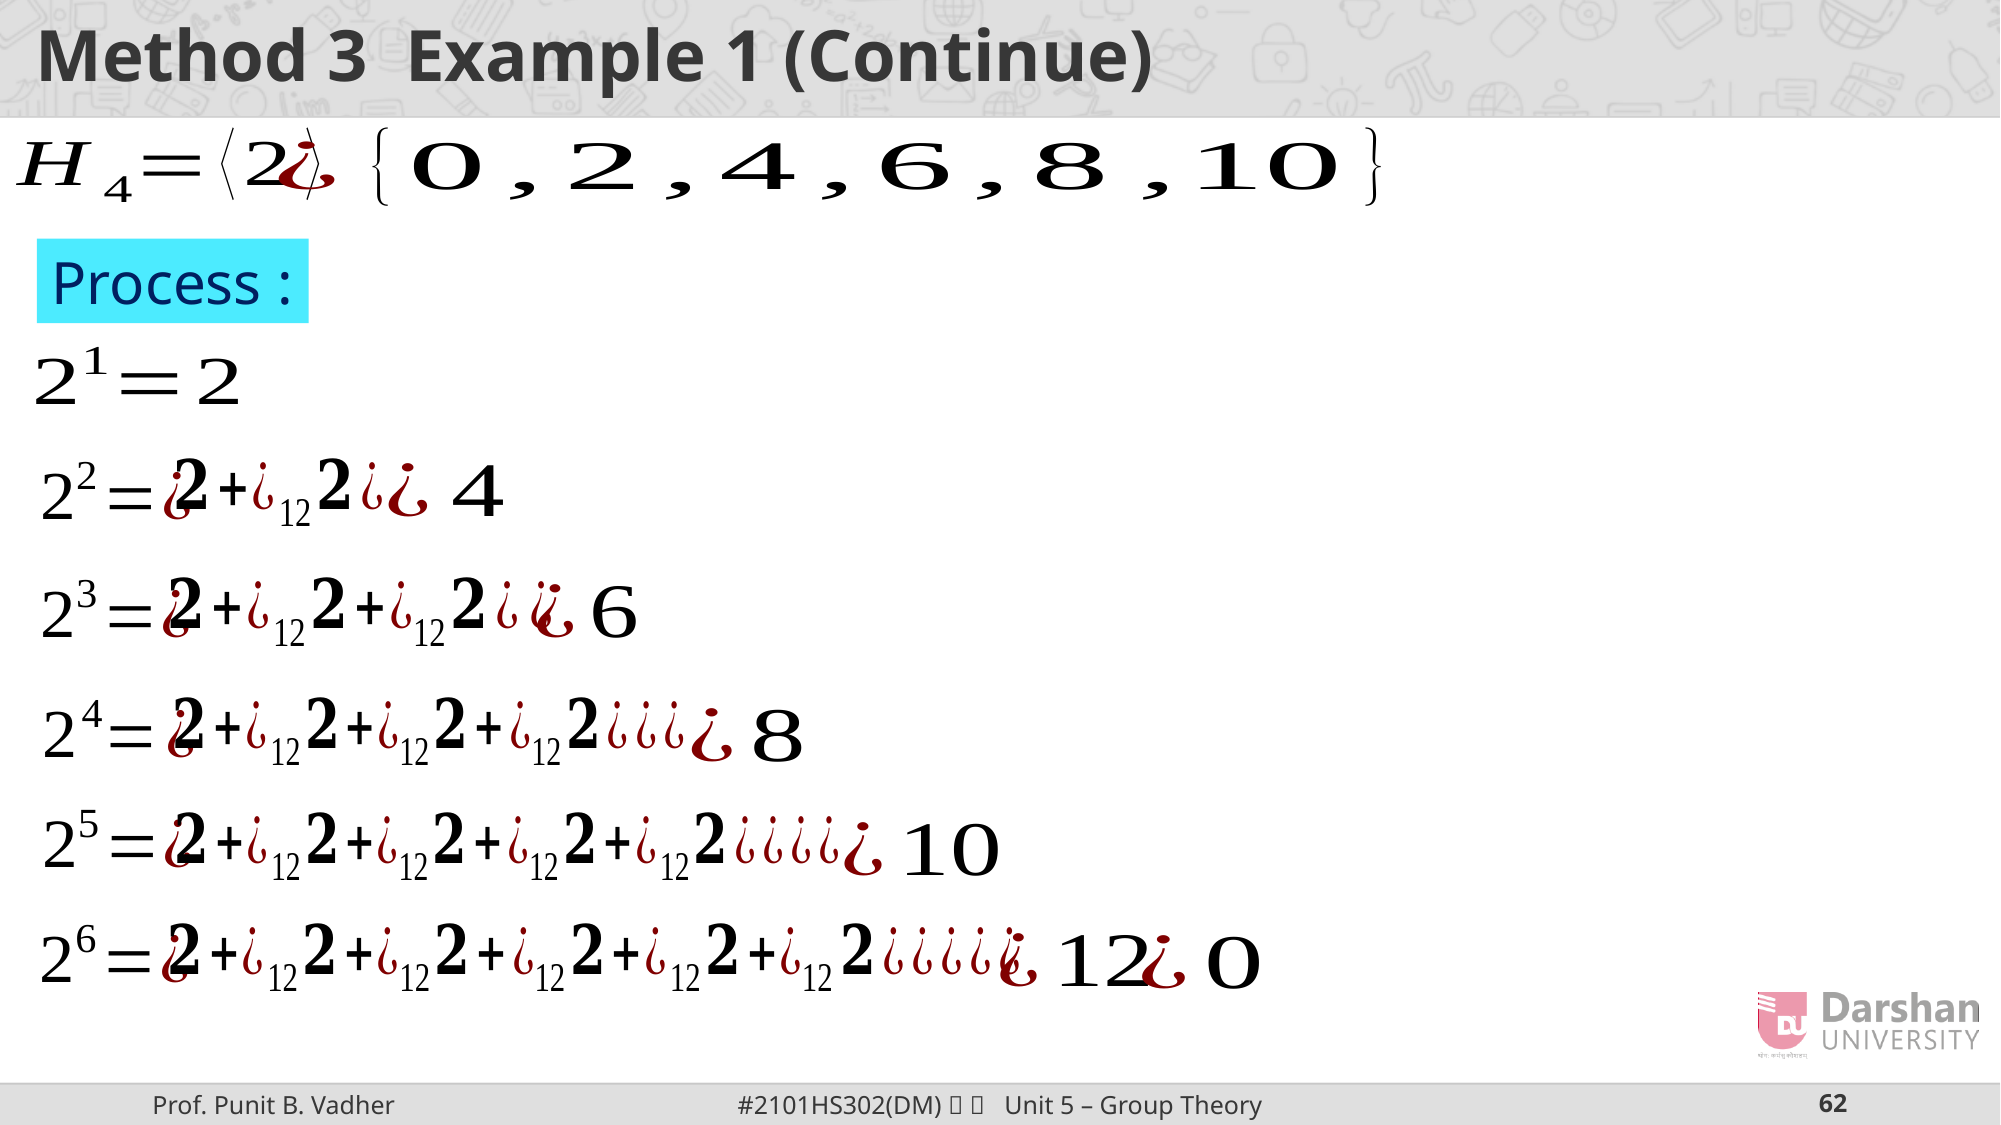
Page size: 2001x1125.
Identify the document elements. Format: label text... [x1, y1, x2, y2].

text_box solution [1758, 992, 1979, 1059]
text_box Process : [36, 238, 309, 324]
